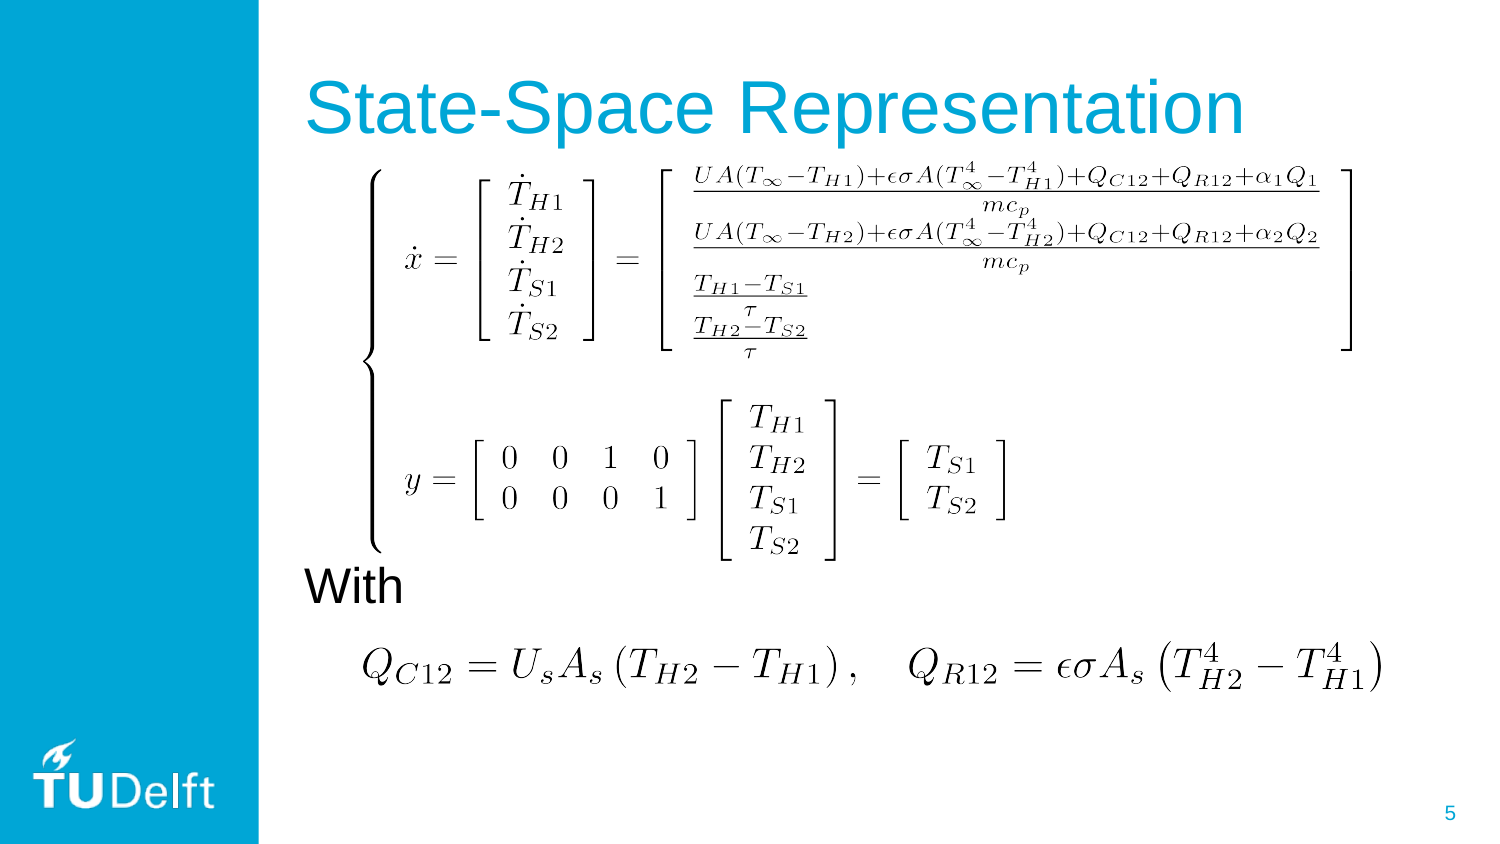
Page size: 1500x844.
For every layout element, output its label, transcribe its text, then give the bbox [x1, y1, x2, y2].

picture [363, 161, 1353, 561]
list With [289, 175, 1455, 812]
title State-Space Representation [289, 33, 1455, 175]
picture [363, 641, 1381, 692]
